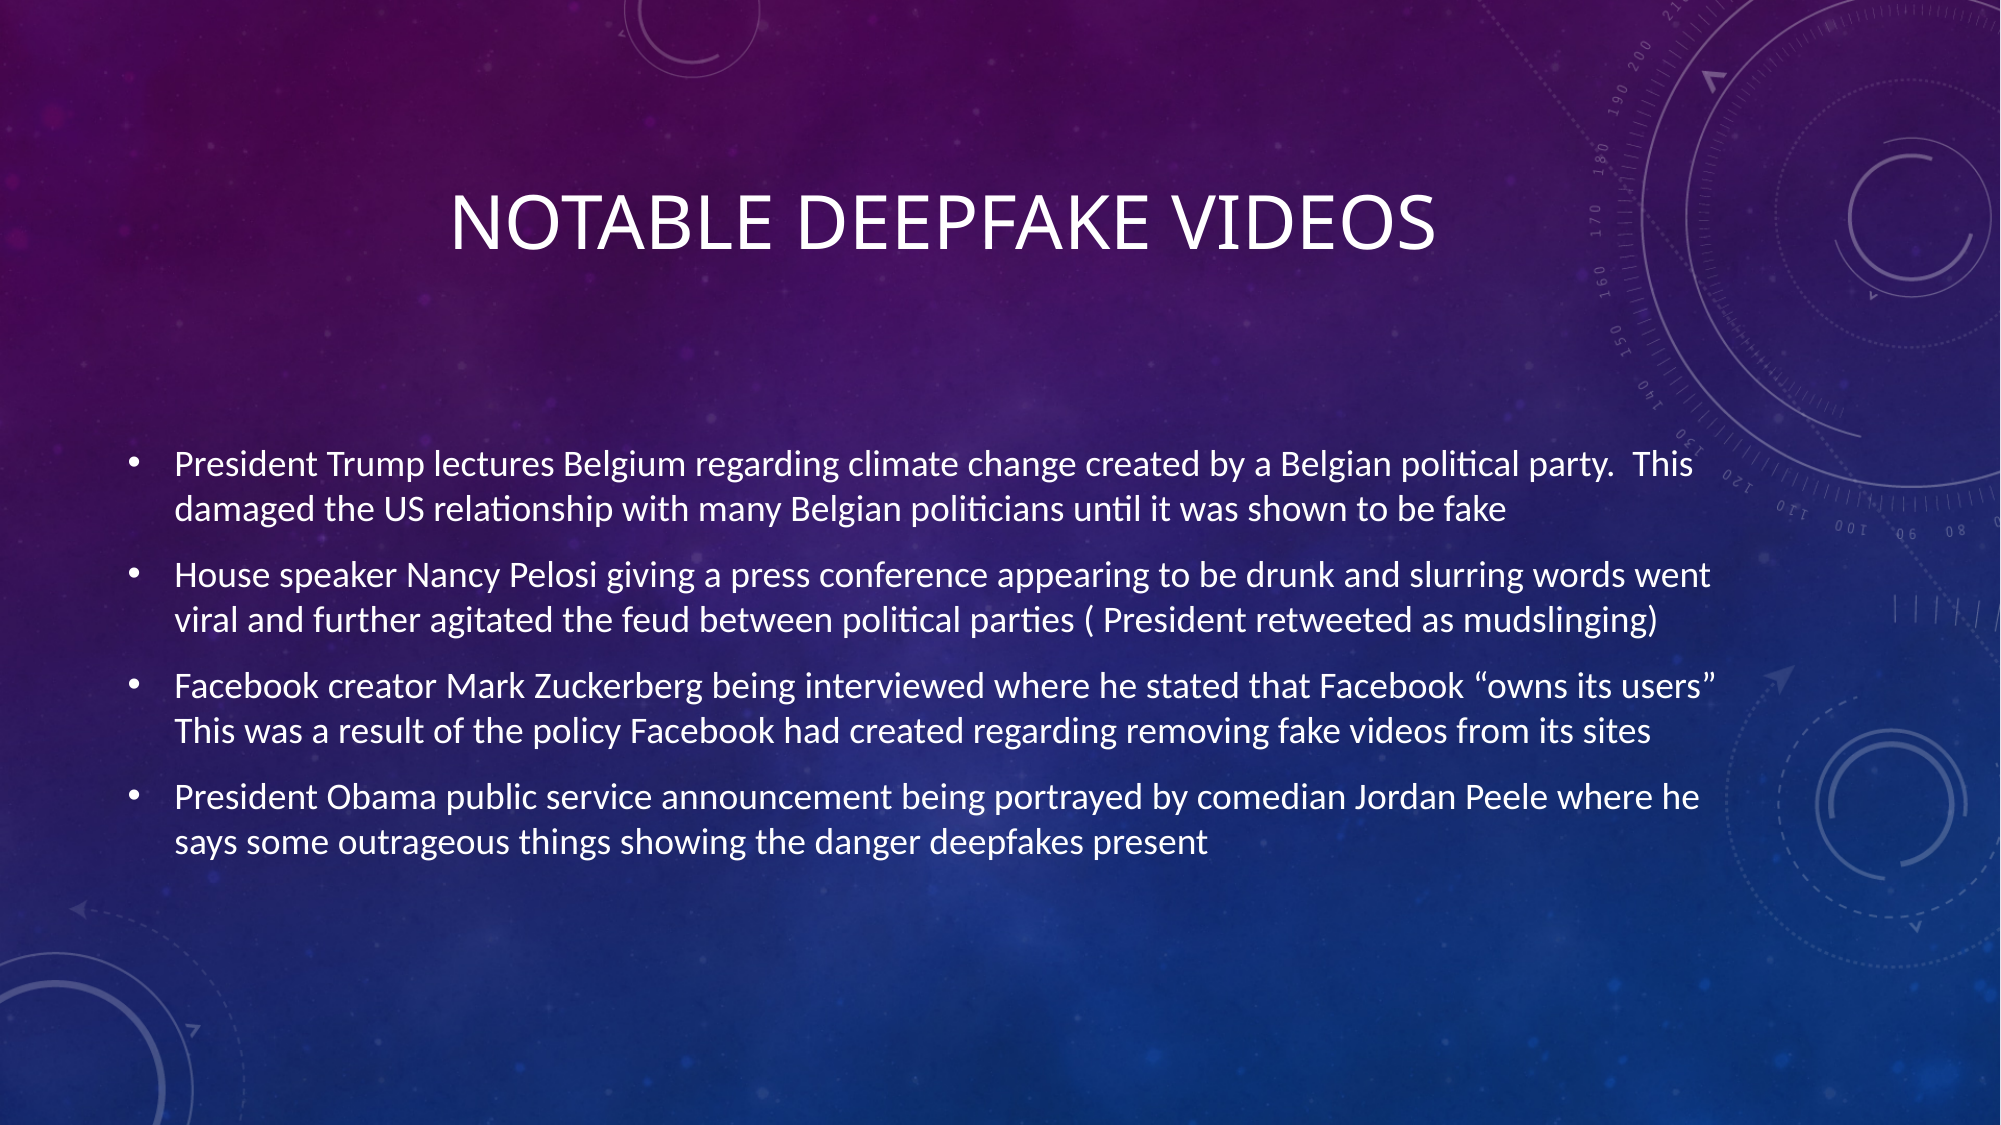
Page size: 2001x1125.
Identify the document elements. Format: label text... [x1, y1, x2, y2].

picture [0, 0, 2001, 1125]
title Notable Deepfake videos [112, 99, 1775, 339]
list President Trump lectures Belgium regarding climate change created by a Belgian political party. This damaged the US relationship with many Belgian politicians until it was shown to be fake House speaker Nancy Pelosi giving a press conference appearing to be drunk and slurring words went viral and further agitated the feud between political parties ( President retweeted as mudslinging) Facebook creator Mark Zuckerberg being interviewed where he stated that Facebook “owns its users” This was a result of the policy Facebook had created regarding removing fake videos from its sites President Obama public service announcement being portrayed by comedian Jordan Peele where he says some outrageous things showing the danger deepfakes present [112, 351, 1775, 950]
